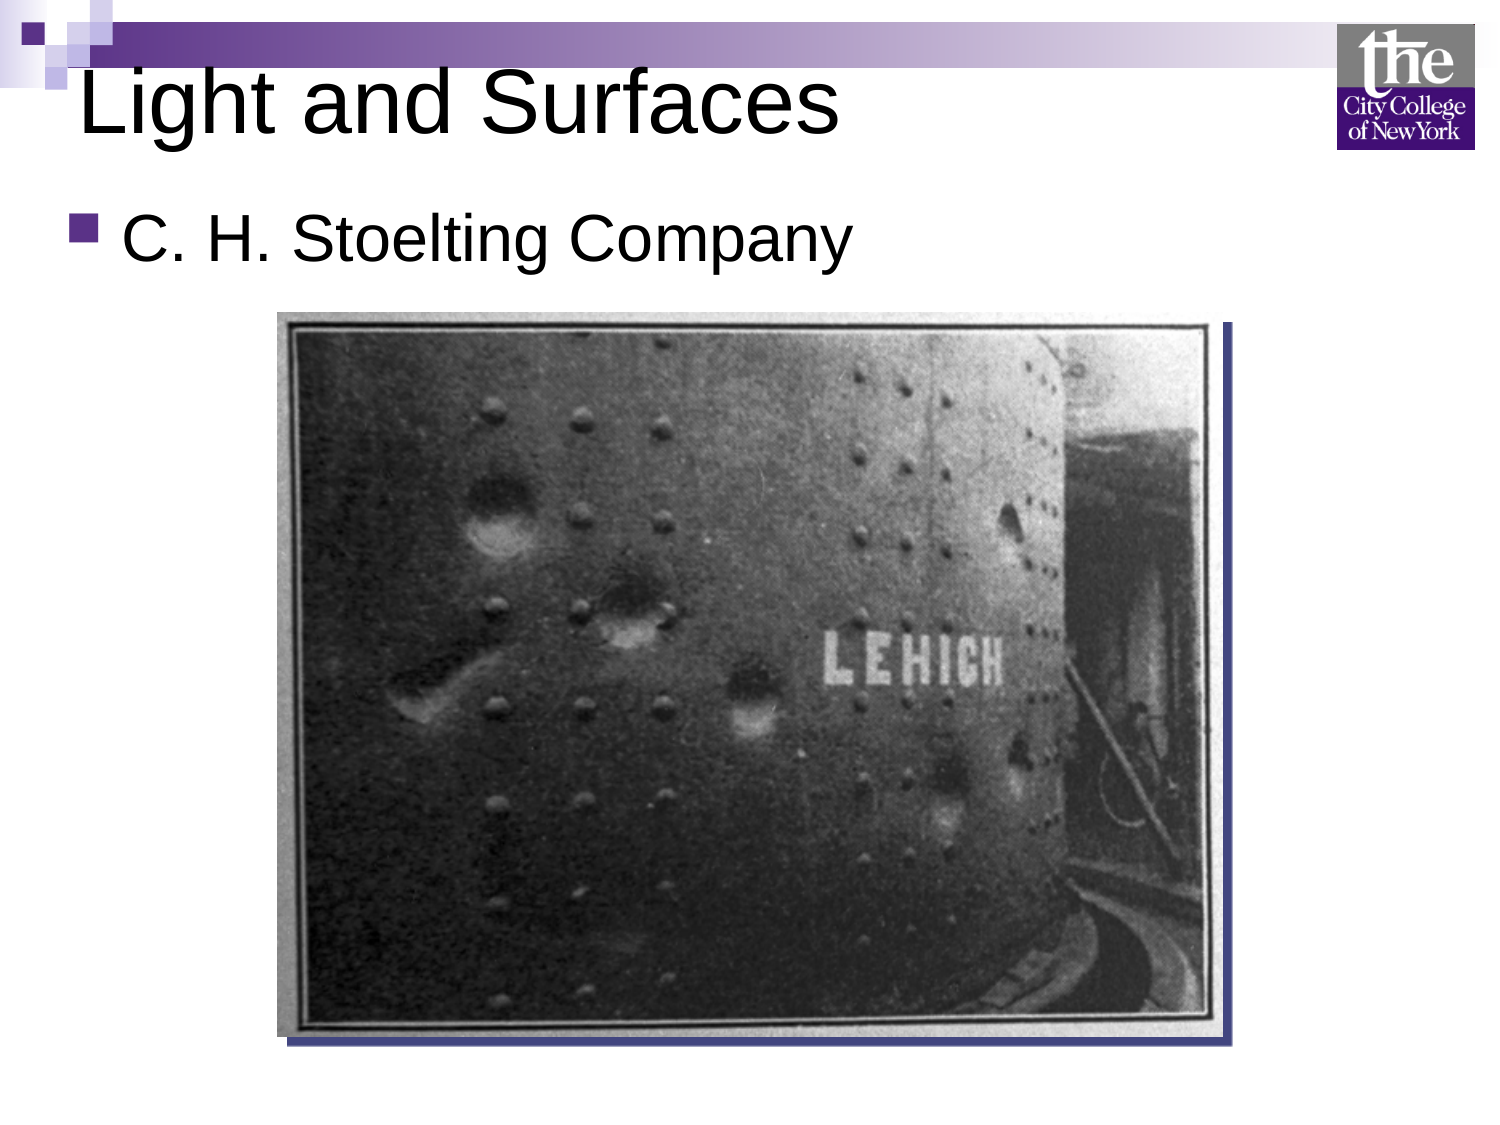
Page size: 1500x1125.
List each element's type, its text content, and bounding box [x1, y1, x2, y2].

list C. H. Stoelting Company [49, 187, 988, 276]
picture [277, 312, 1223, 1037]
title Light and Surfaces [62, 46, 1496, 148]
picture [1337, 24, 1475, 46]
